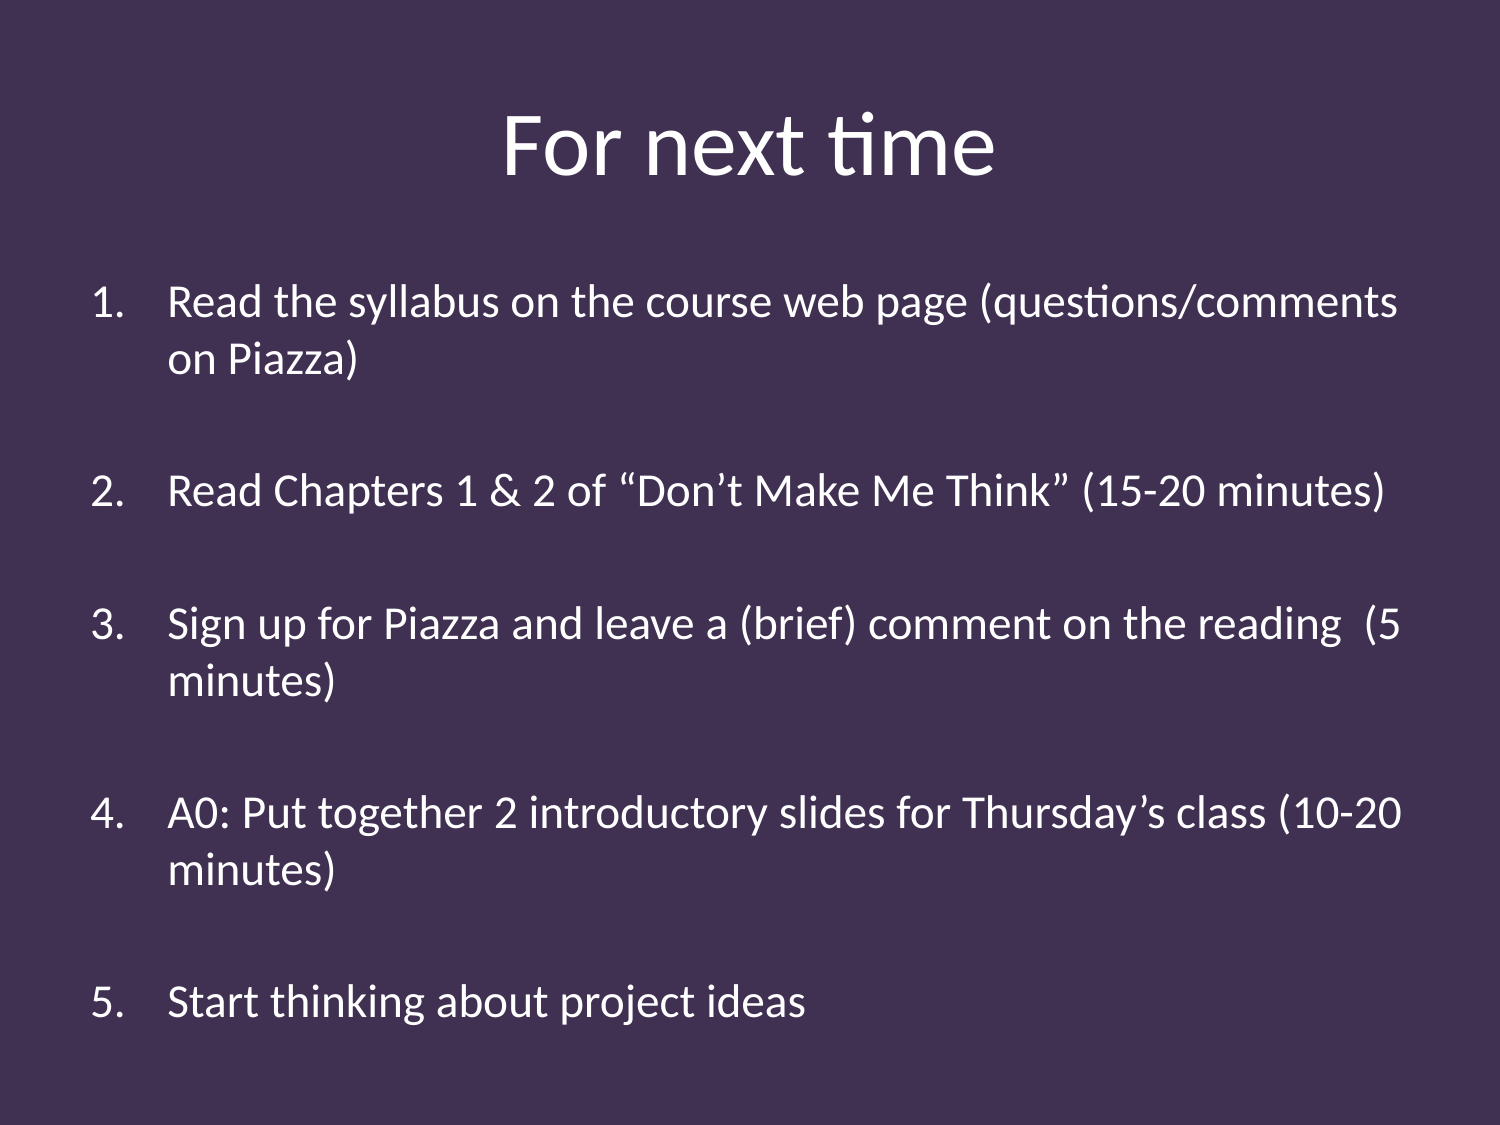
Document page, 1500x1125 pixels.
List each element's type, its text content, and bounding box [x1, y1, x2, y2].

title For next time [75, 45, 1425, 233]
list Read the syllabus on the course web page (questions/comments on Piazza) Read Chapters 1 & 2 of “Don’t Make Me Think” (15-20 minutes) Sign up for Piazza and leave a (brief) comment on the reading (5 minutes) A0: Put together 2 introductory slides for Thursday’s class (10-20 minutes) Start thinking about project ideas [75, 262, 1425, 1083]
